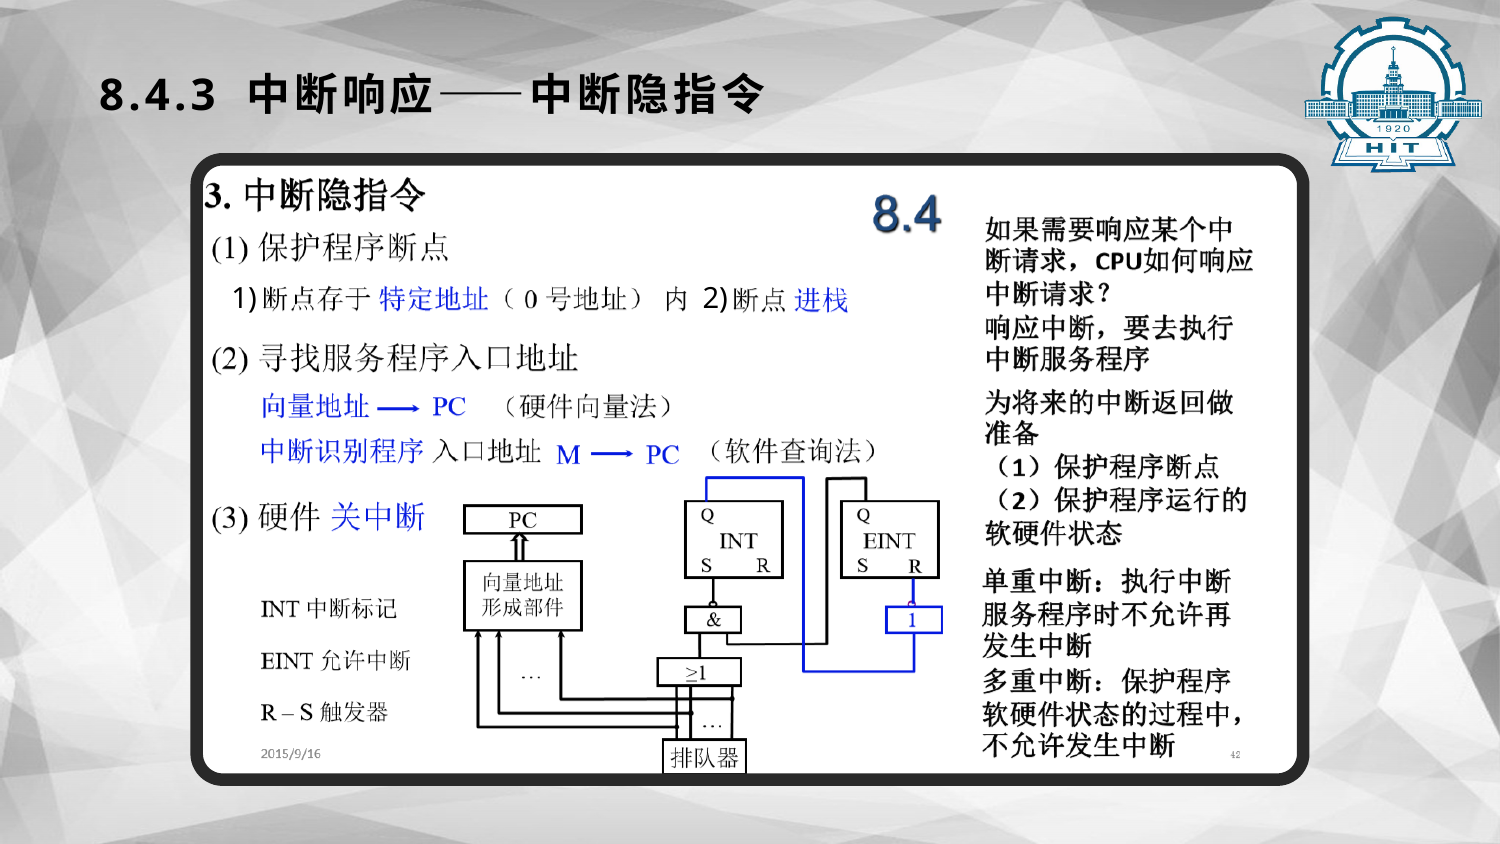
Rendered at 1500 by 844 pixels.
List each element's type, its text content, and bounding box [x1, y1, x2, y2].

title 8.4.3 中断响应——中断隐指令 [82, 53, 1302, 133]
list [196, 159, 1304, 780]
picture [0, 0, 1500, 844]
